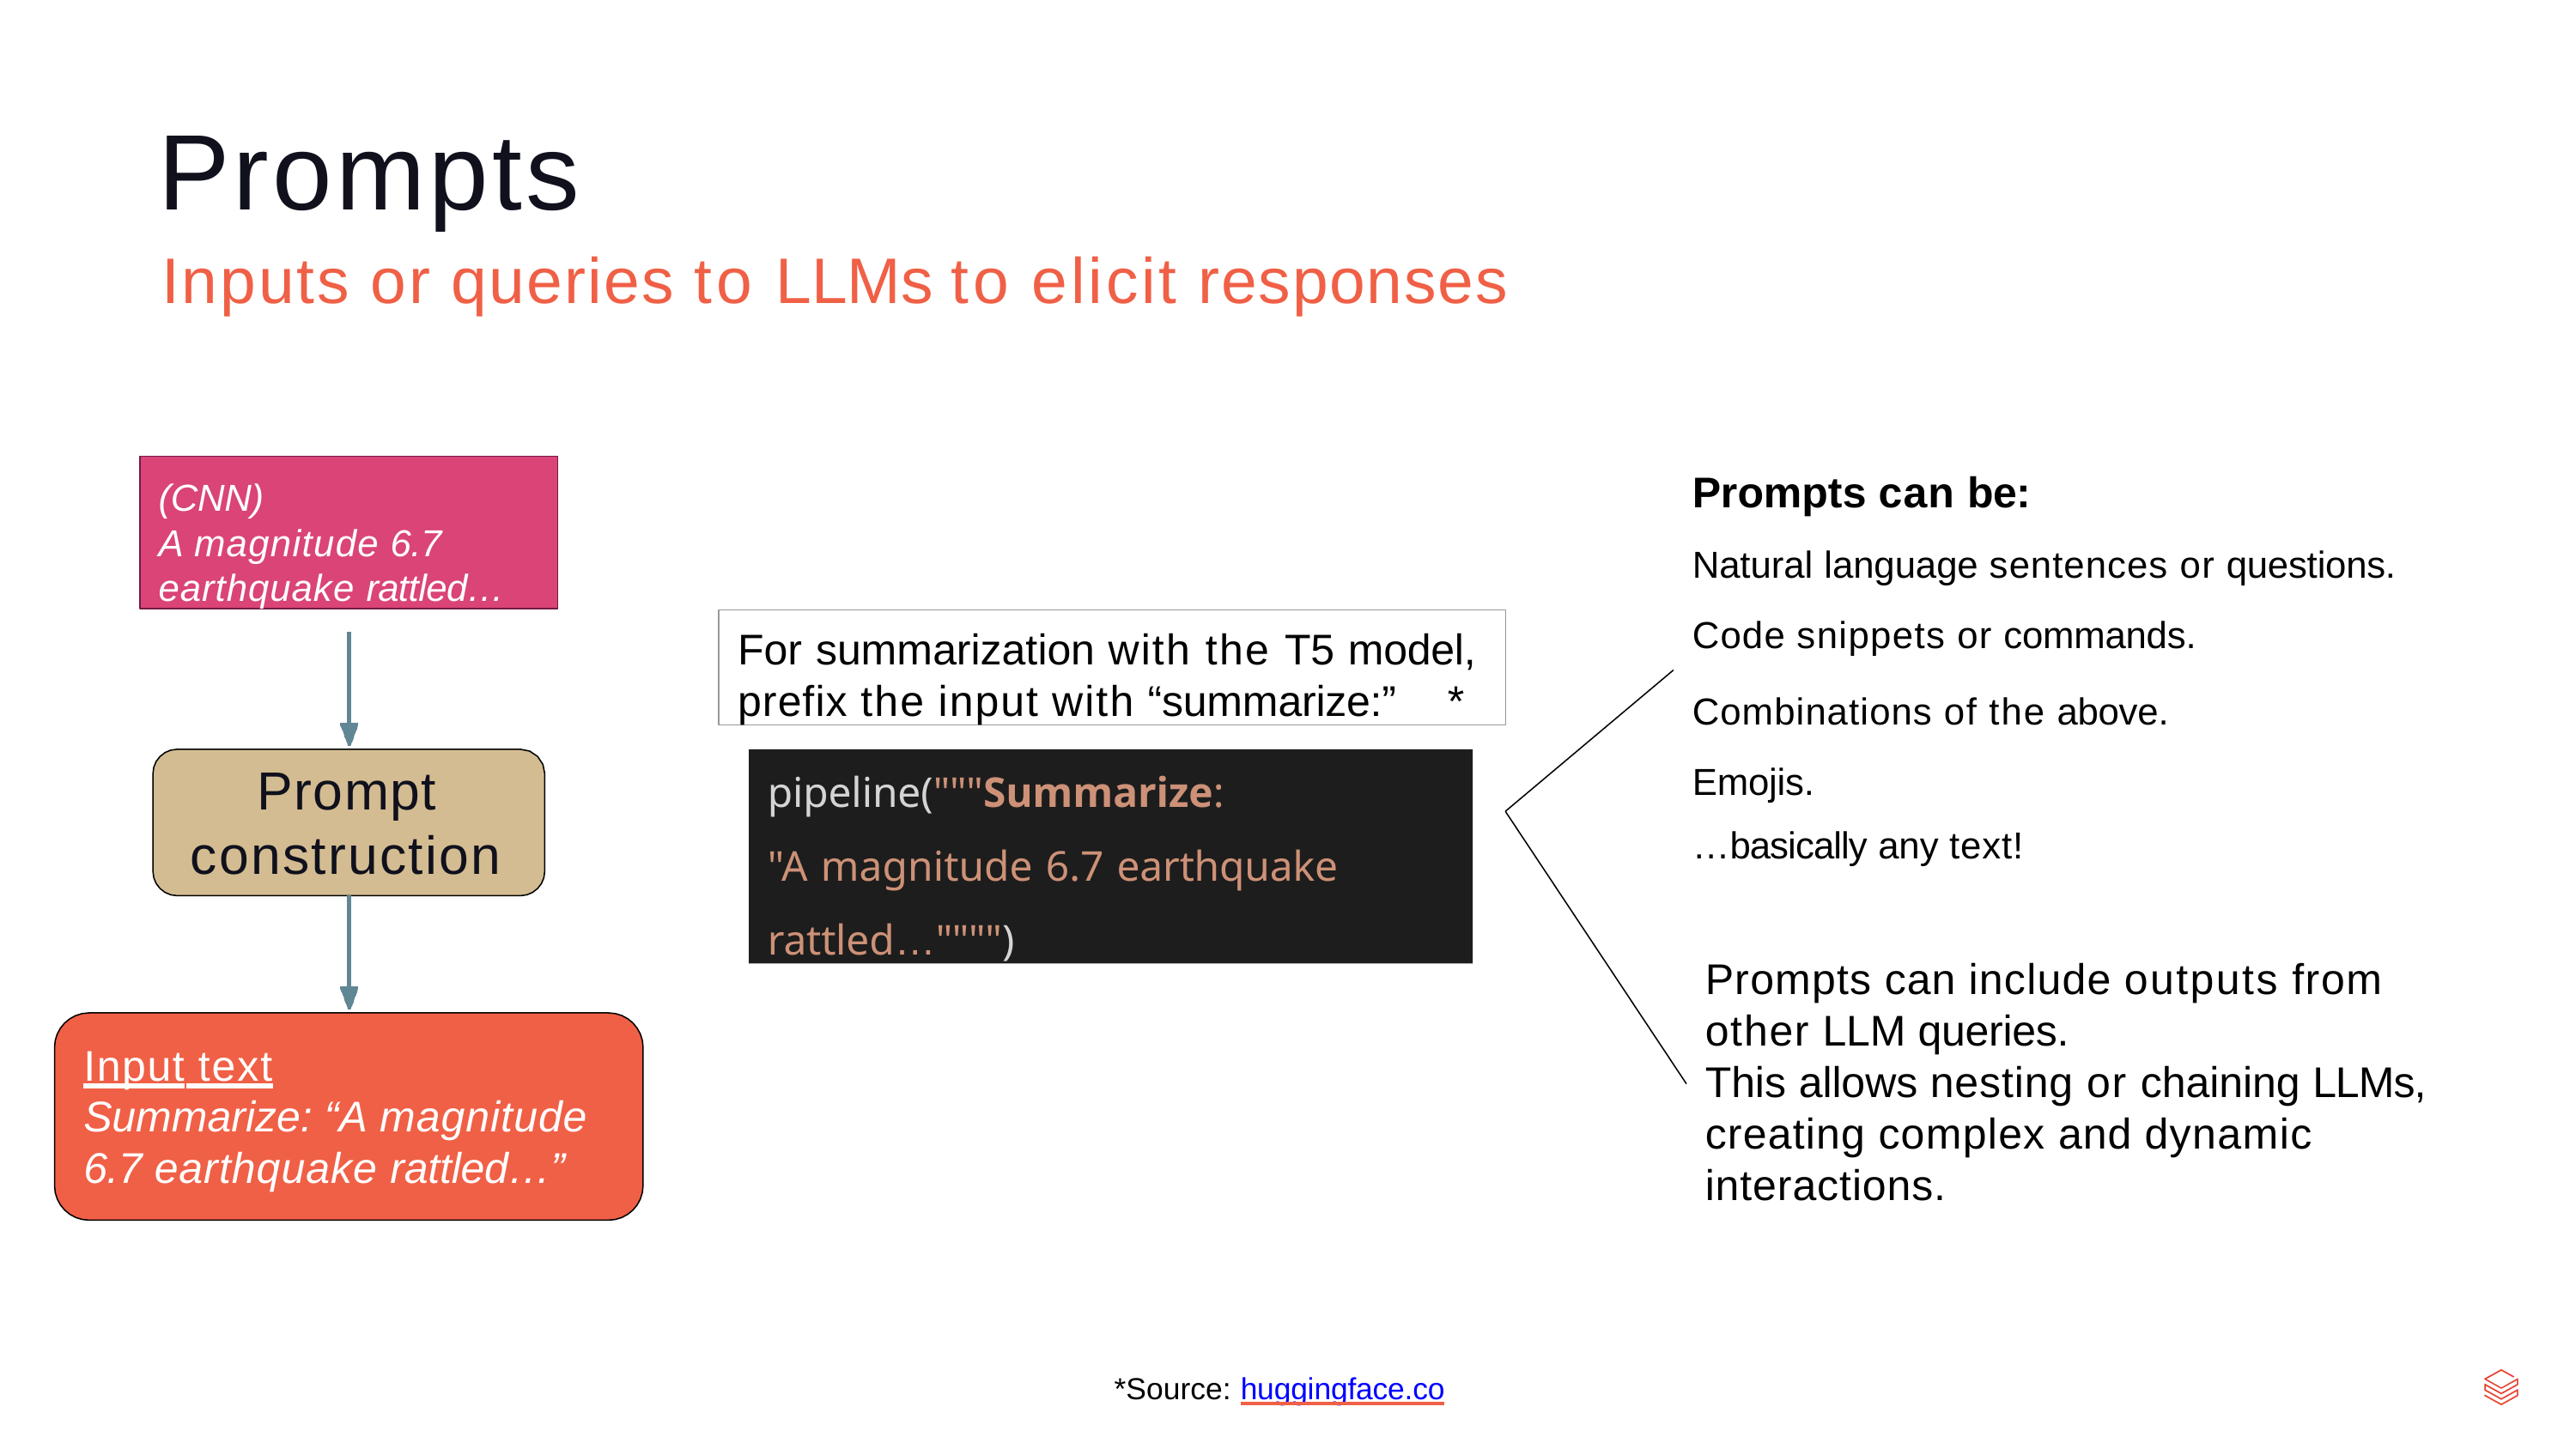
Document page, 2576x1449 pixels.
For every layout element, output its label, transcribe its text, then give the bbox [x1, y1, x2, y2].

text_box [339, 631, 358, 1009]
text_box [53, 1012, 645, 1222]
text_box pipeline("""Summarize: "A magnitude 6.7 earthquake rattled…"""") [749, 749, 1473, 964]
text_box *Source: huggingface.co [1112, 1367, 1457, 1406]
text_box Prompts can include outputs from other LLM queries. This allows nesting or chaining LLMs, creating complex and dynamic interactions. [1703, 949, 2431, 1210]
title Prompts Inputs or queries to LLMs to elicit responses [156, 86, 2420, 344]
picture [2481, 1367, 2521, 1407]
text_box Prompts can be: Natural language sentences or questions. Code snippets or commands. Combinations of the above. Emojis. …basically any text! [1690, 433, 2409, 867]
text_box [152, 748, 335, 897]
text_box For summarization with the T5 model, prefix the input with “summarize:” * [718, 609, 1506, 725]
text_box (CNN) A magnitude 6.7 earthquake rattled… [139, 456, 558, 609]
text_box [361, 748, 546, 897]
